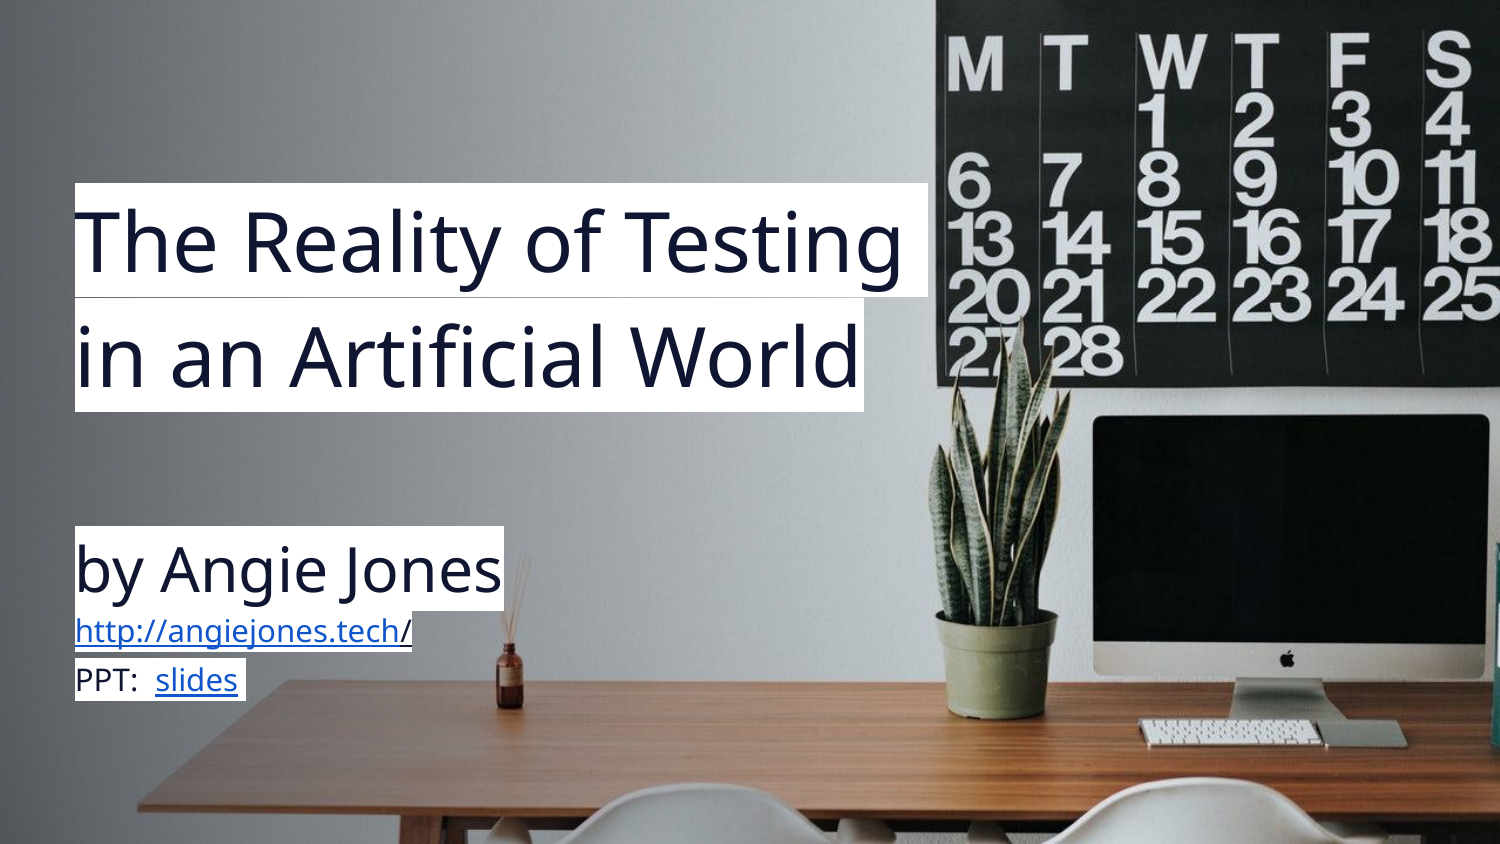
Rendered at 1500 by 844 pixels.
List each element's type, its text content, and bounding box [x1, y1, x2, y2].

picture [0, 0, 1500, 844]
title The Reality of Testing in an Artificial World by Angie Jones http://angiejones.tech/ PPT: slides [59, 538, 970, 756]
